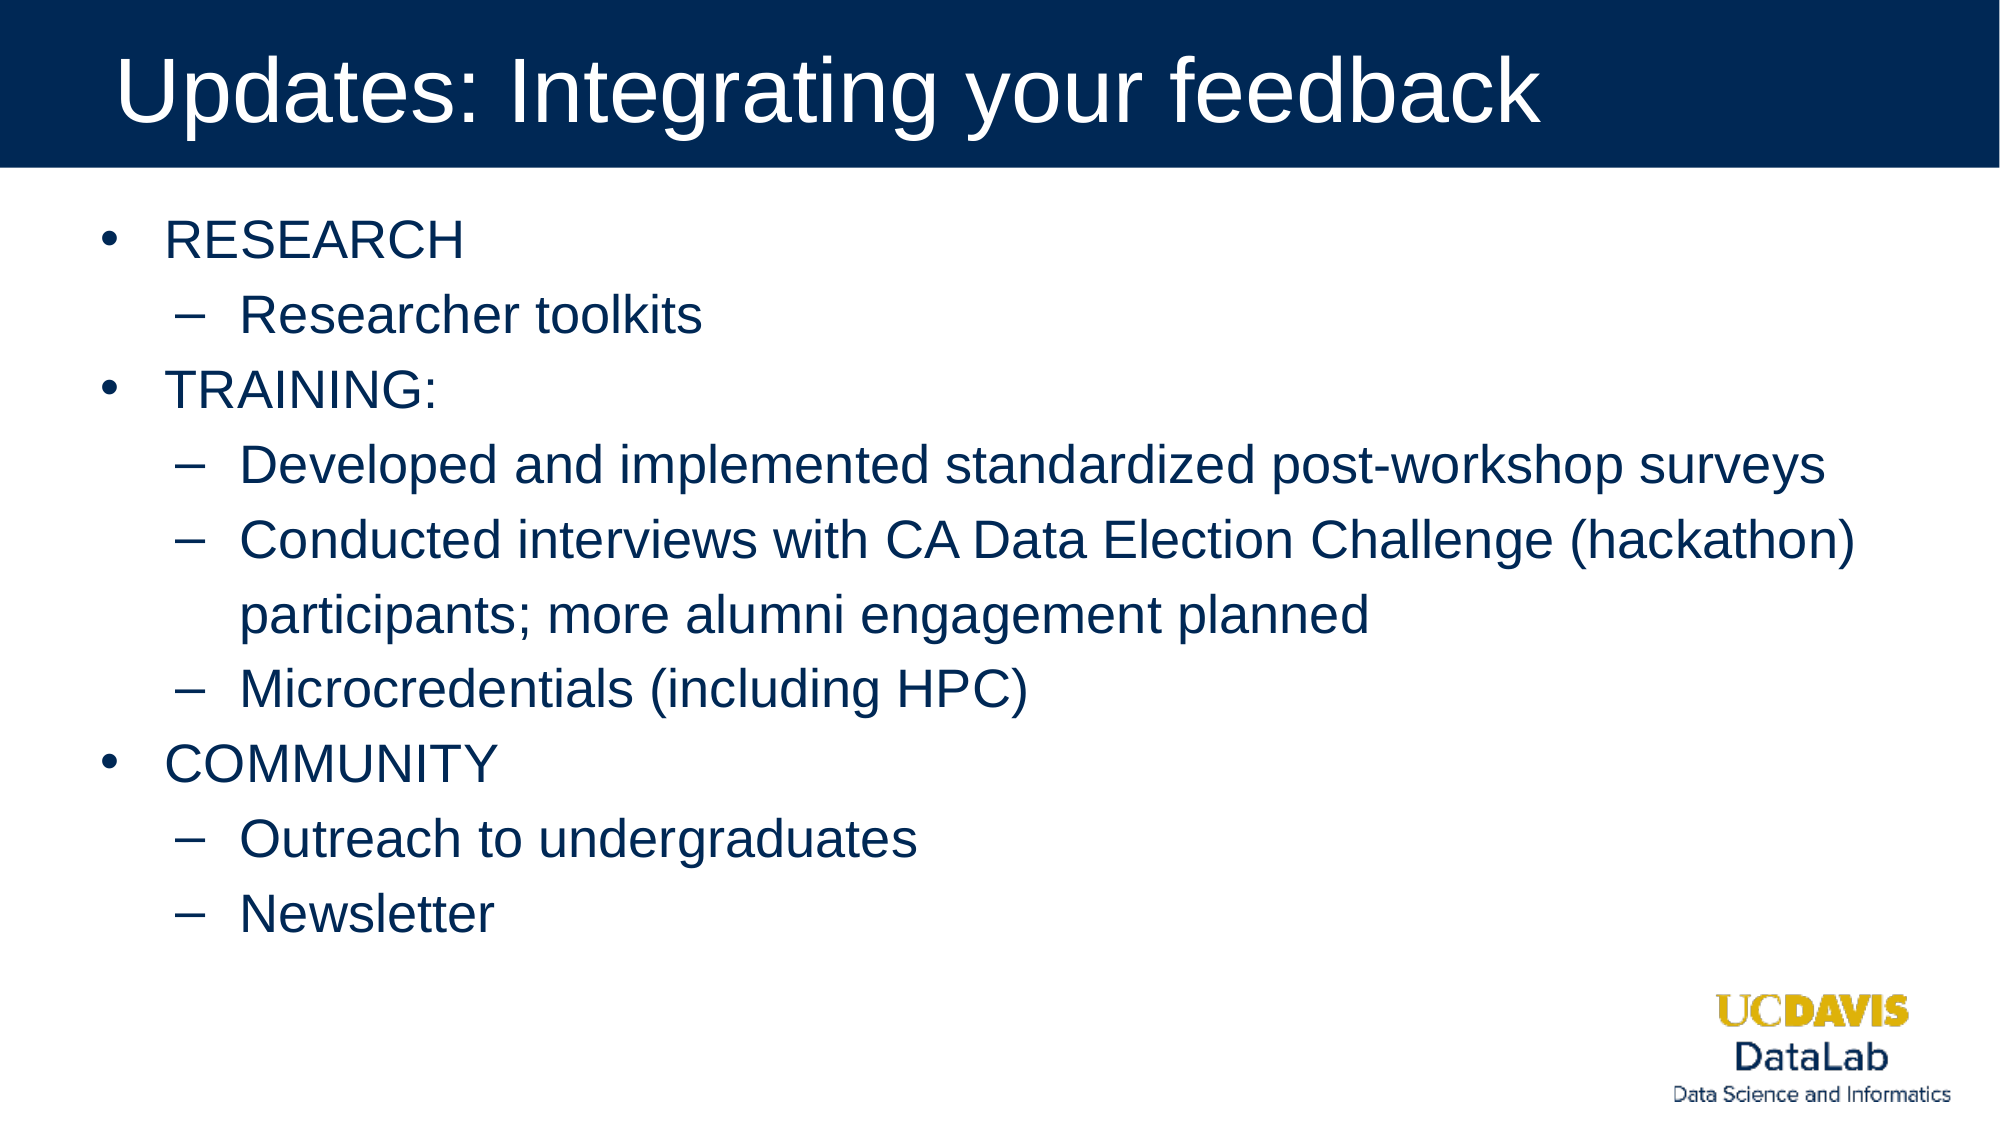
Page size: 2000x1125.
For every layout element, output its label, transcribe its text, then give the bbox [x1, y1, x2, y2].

picture [1674, 975, 1951, 1102]
list RESEARCH Researcher toolkits TRAINING: Developed and implemented standardized post-workshop surveys Conducted interviews with CA Data Election Challenge (hackathon) participants; more alumni engagement planned Microcredentials (including HPC) COMMUNITY Outreach to undergraduates Newsletter [74, 187, 1948, 971]
title Updates: Integrating your feedback [99, 7, 1900, 164]
